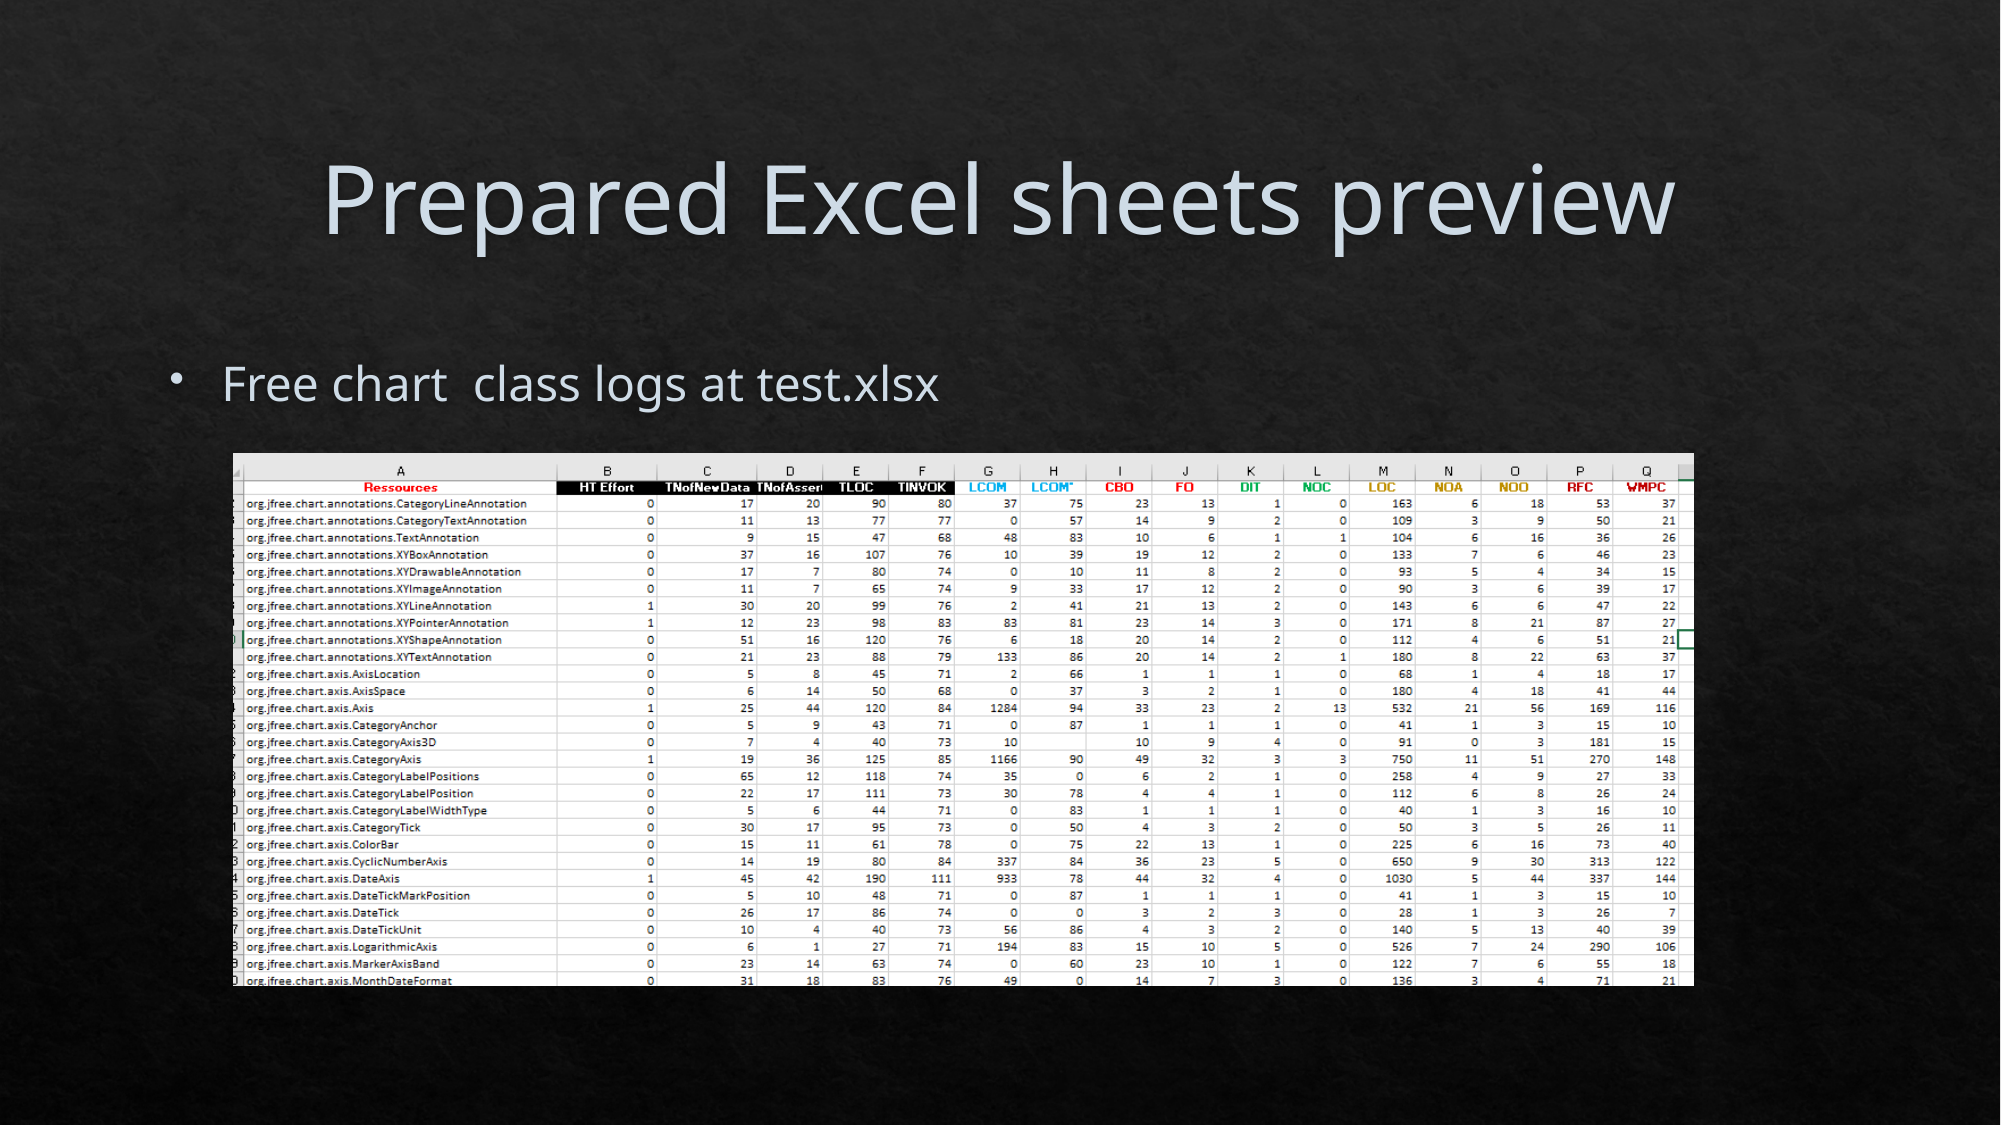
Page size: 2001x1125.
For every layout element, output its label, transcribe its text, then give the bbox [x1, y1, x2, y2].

title Prepared Excel sheets preview [149, 99, 1849, 307]
picture [232, 453, 1694, 986]
list Free chart class logs at test.xlsx [149, 340, 1849, 950]
